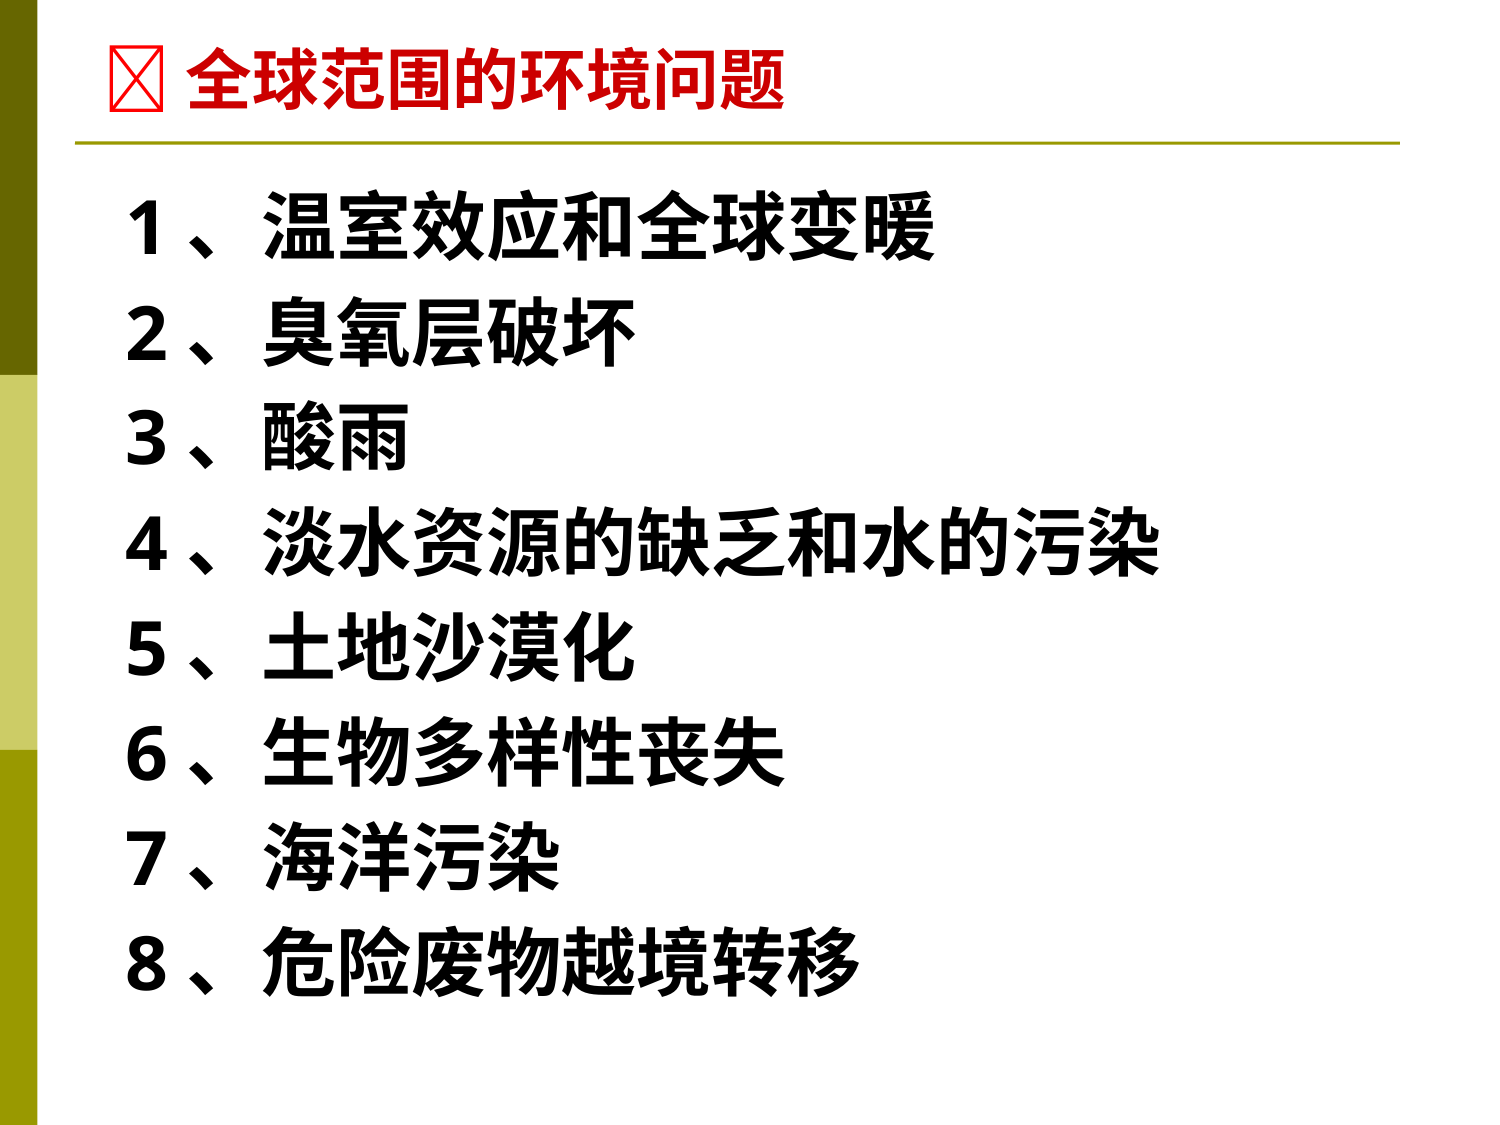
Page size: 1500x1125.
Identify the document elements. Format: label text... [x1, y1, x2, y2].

text_box 1、温室效应和全球变暖 2、臭氧层破坏 3、酸雨 4、淡水资源的缺乏和水的污染 5、土地沙漠化 6、生物多样性丧失 7、海洋污染 8、危险废物越境转移 [110, 172, 1441, 1071]
text_box 全球范围的环境问题 [88, 30, 1497, 126]
